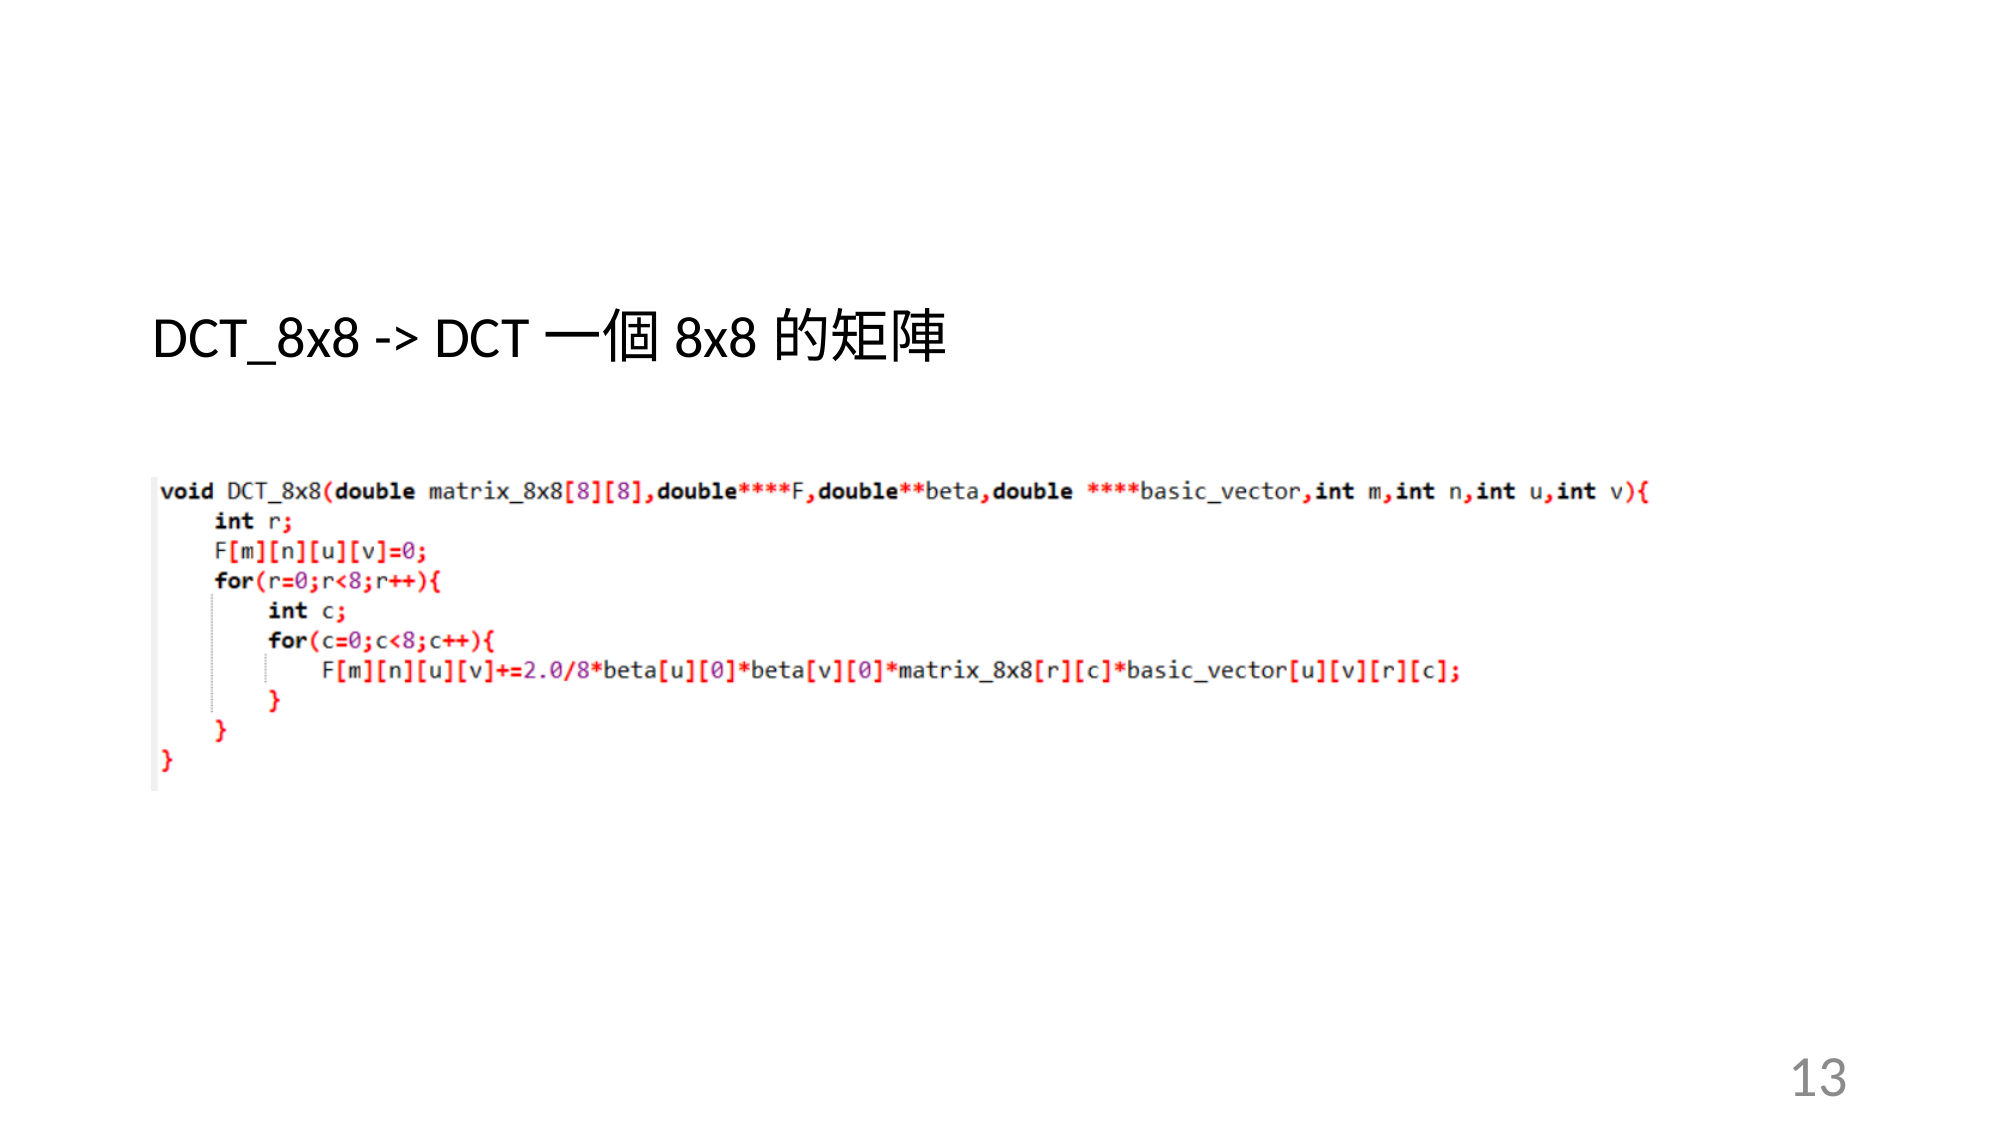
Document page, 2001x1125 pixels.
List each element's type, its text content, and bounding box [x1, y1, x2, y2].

list DCT_8x8 -> DCT一個8x8的矩陣 [137, 299, 1863, 1014]
slide_number 13 [1412, 1042, 1863, 1103]
picture [151, 477, 1659, 791]
